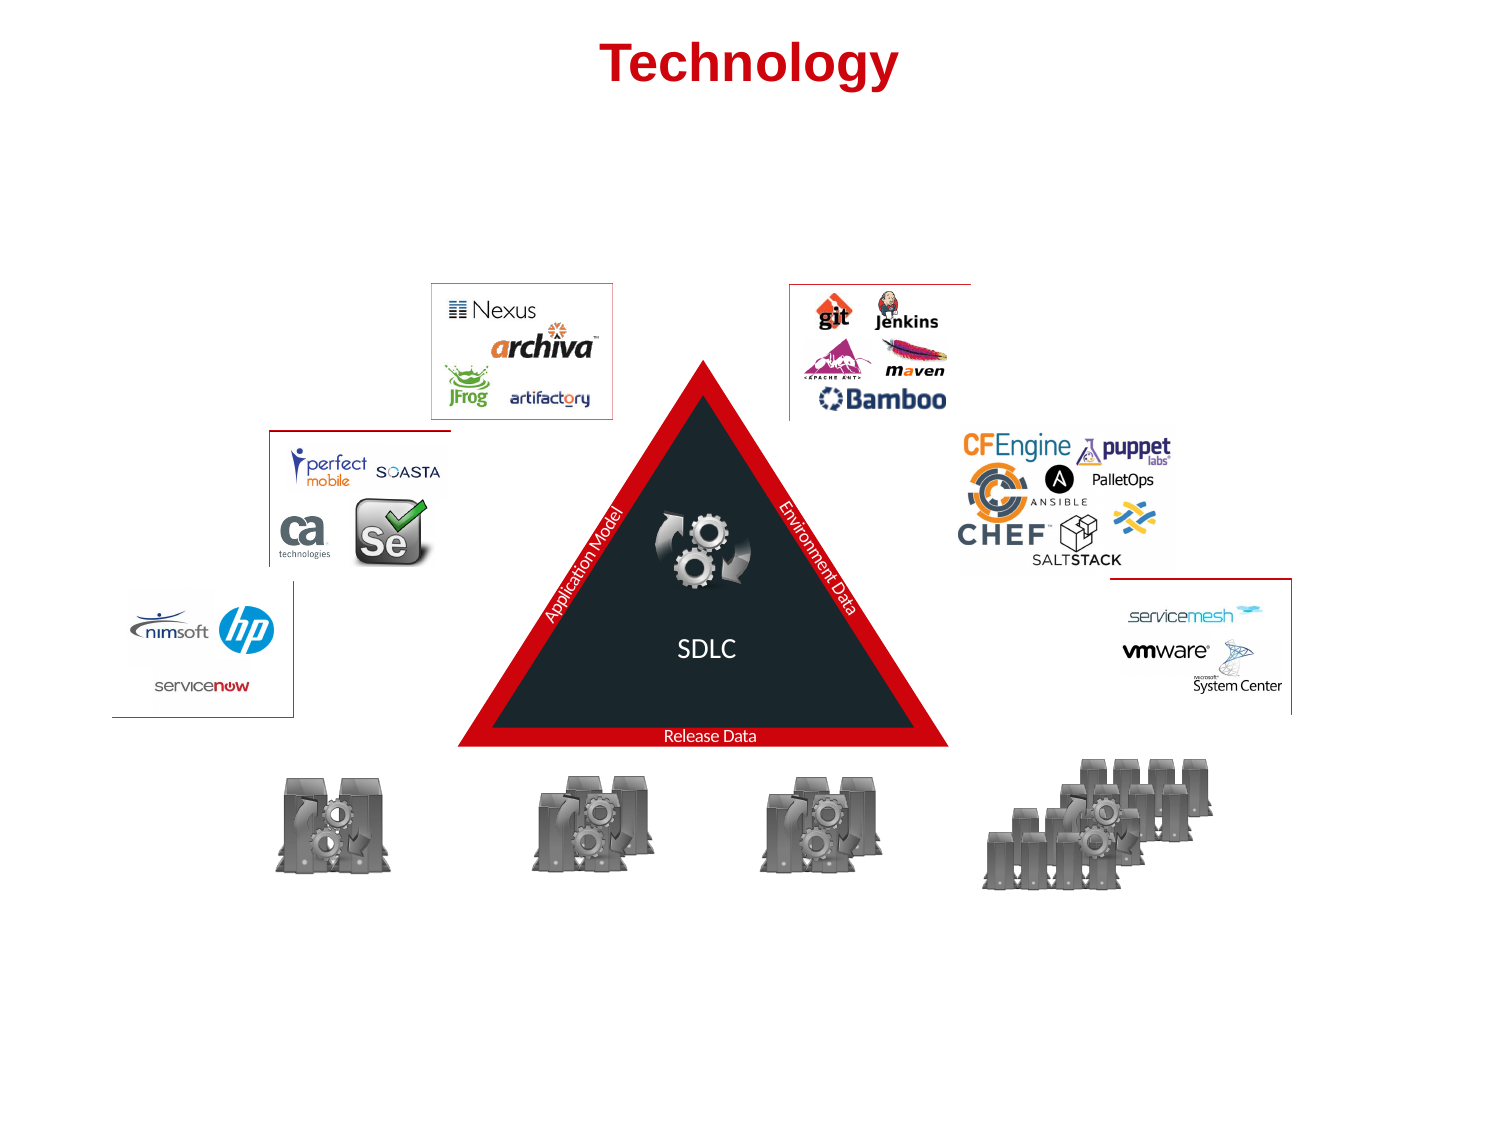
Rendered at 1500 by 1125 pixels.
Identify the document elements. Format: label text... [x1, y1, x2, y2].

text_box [1109, 579, 1292, 717]
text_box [528, 776, 658, 936]
title Technology [75, 34, 1425, 214]
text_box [789, 284, 972, 422]
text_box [430, 282, 613, 420]
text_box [980, 759, 1216, 936]
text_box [271, 778, 395, 936]
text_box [269, 431, 452, 569]
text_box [474, 376, 933, 747]
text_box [756, 777, 886, 936]
picture [957, 421, 1178, 576]
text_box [111, 579, 294, 718]
